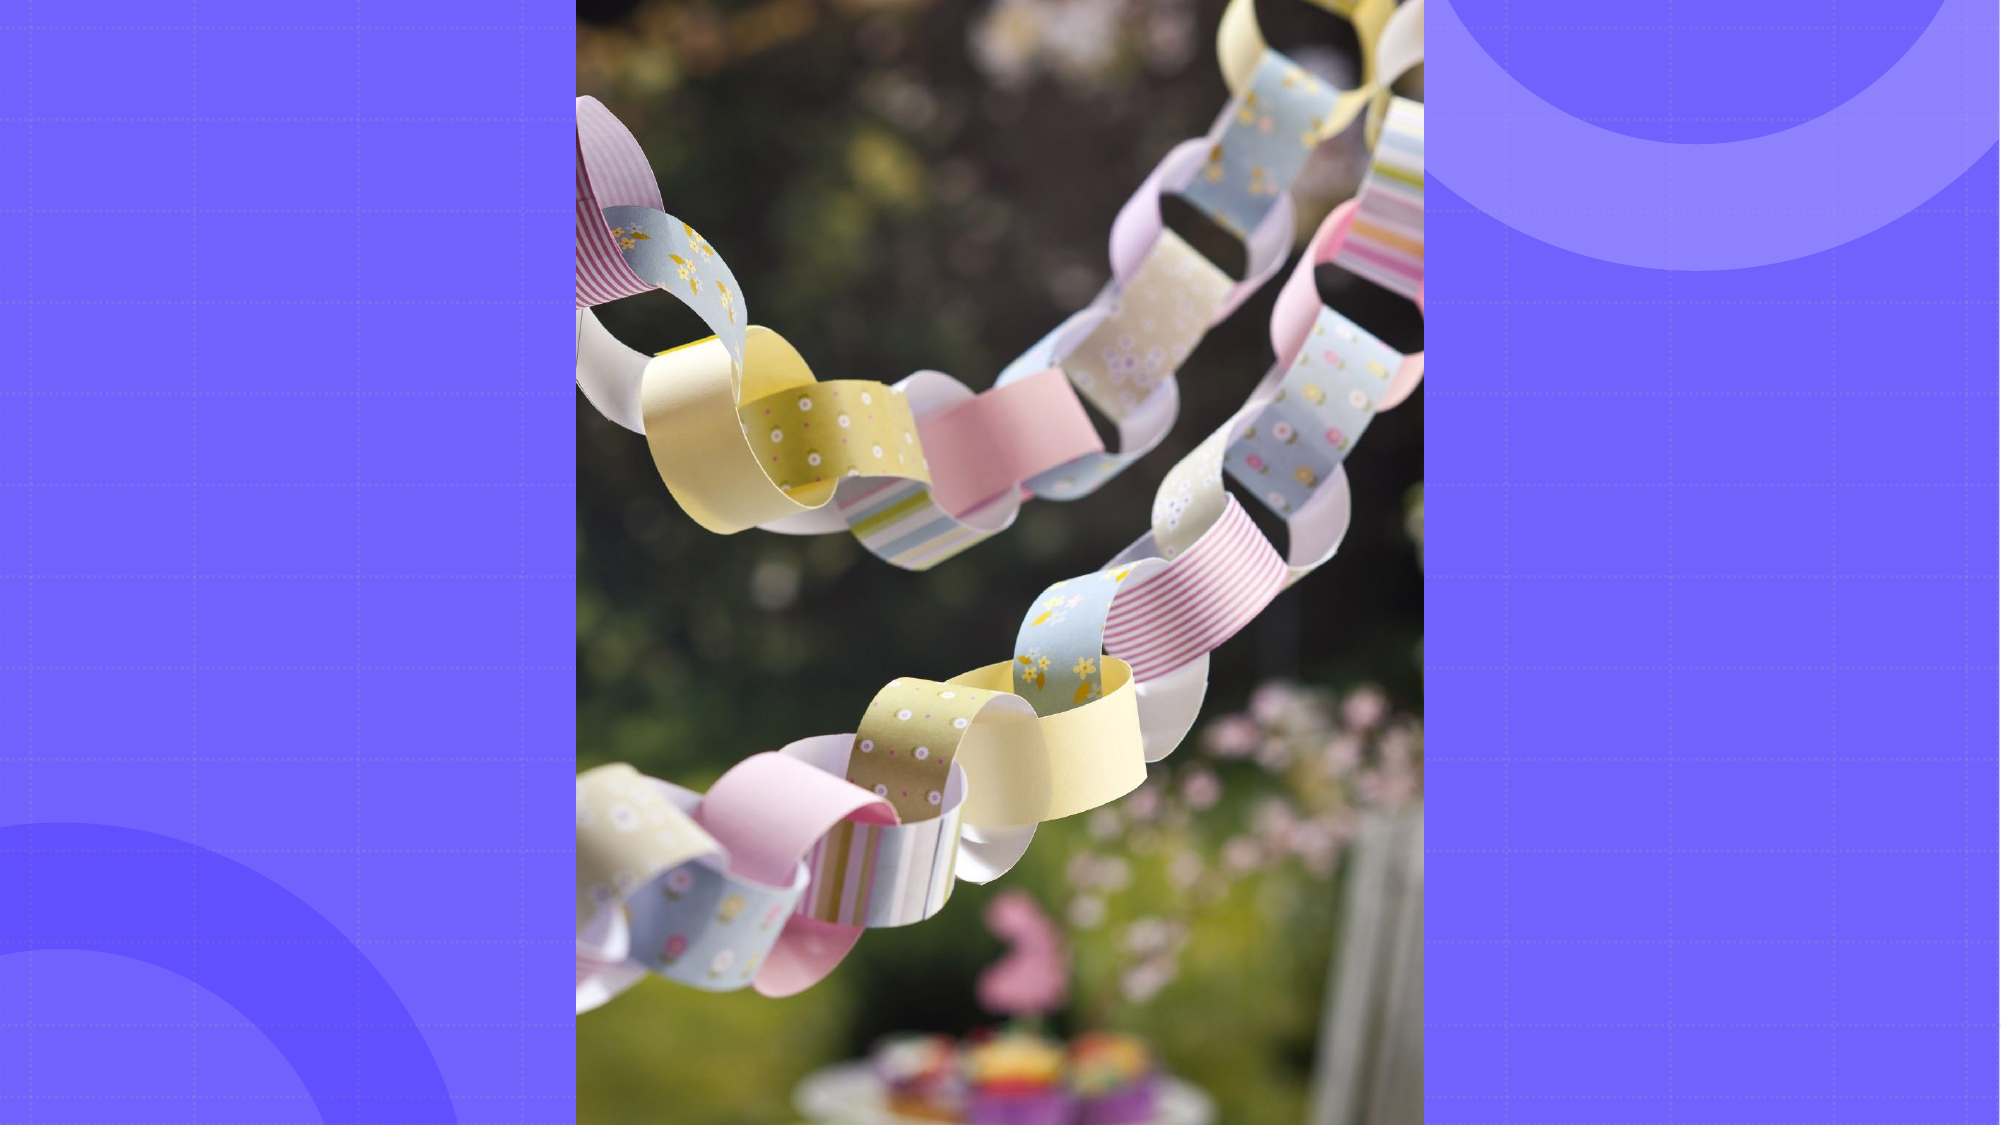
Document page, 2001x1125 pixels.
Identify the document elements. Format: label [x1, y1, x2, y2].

picture [576, 0, 1424, 1125]
